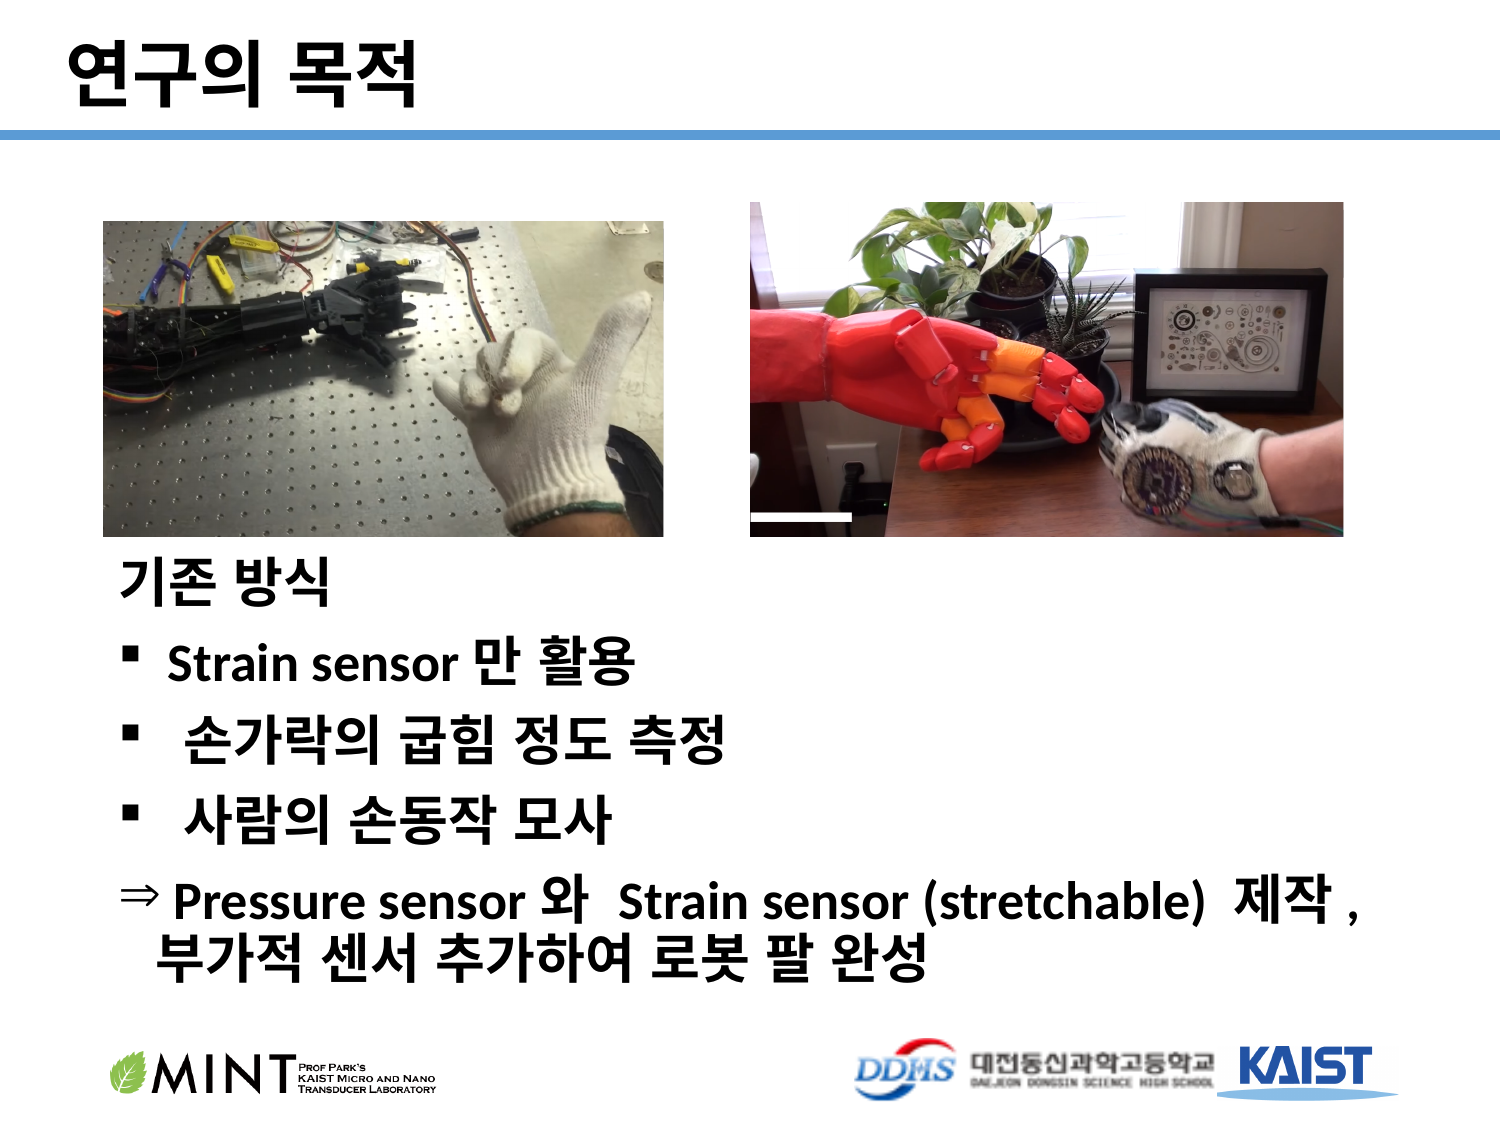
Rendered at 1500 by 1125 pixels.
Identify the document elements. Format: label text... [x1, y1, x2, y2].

list 기존 방식 Strain sensor만 활용 손가락의 굽힘 정도 측정 사람의 손동작 모사 Pressure sensor와 Strain sensor (stretchable) 제작, 부가적 센서 추가하여 로봇 팔 완성 [103, 547, 1397, 1044]
picture [103, 1047, 441, 1098]
picture [854, 1044, 1399, 1106]
text_box 연구의 목적 [0, 21, 864, 124]
picture [103, 221, 664, 537]
picture [749, 202, 1344, 537]
